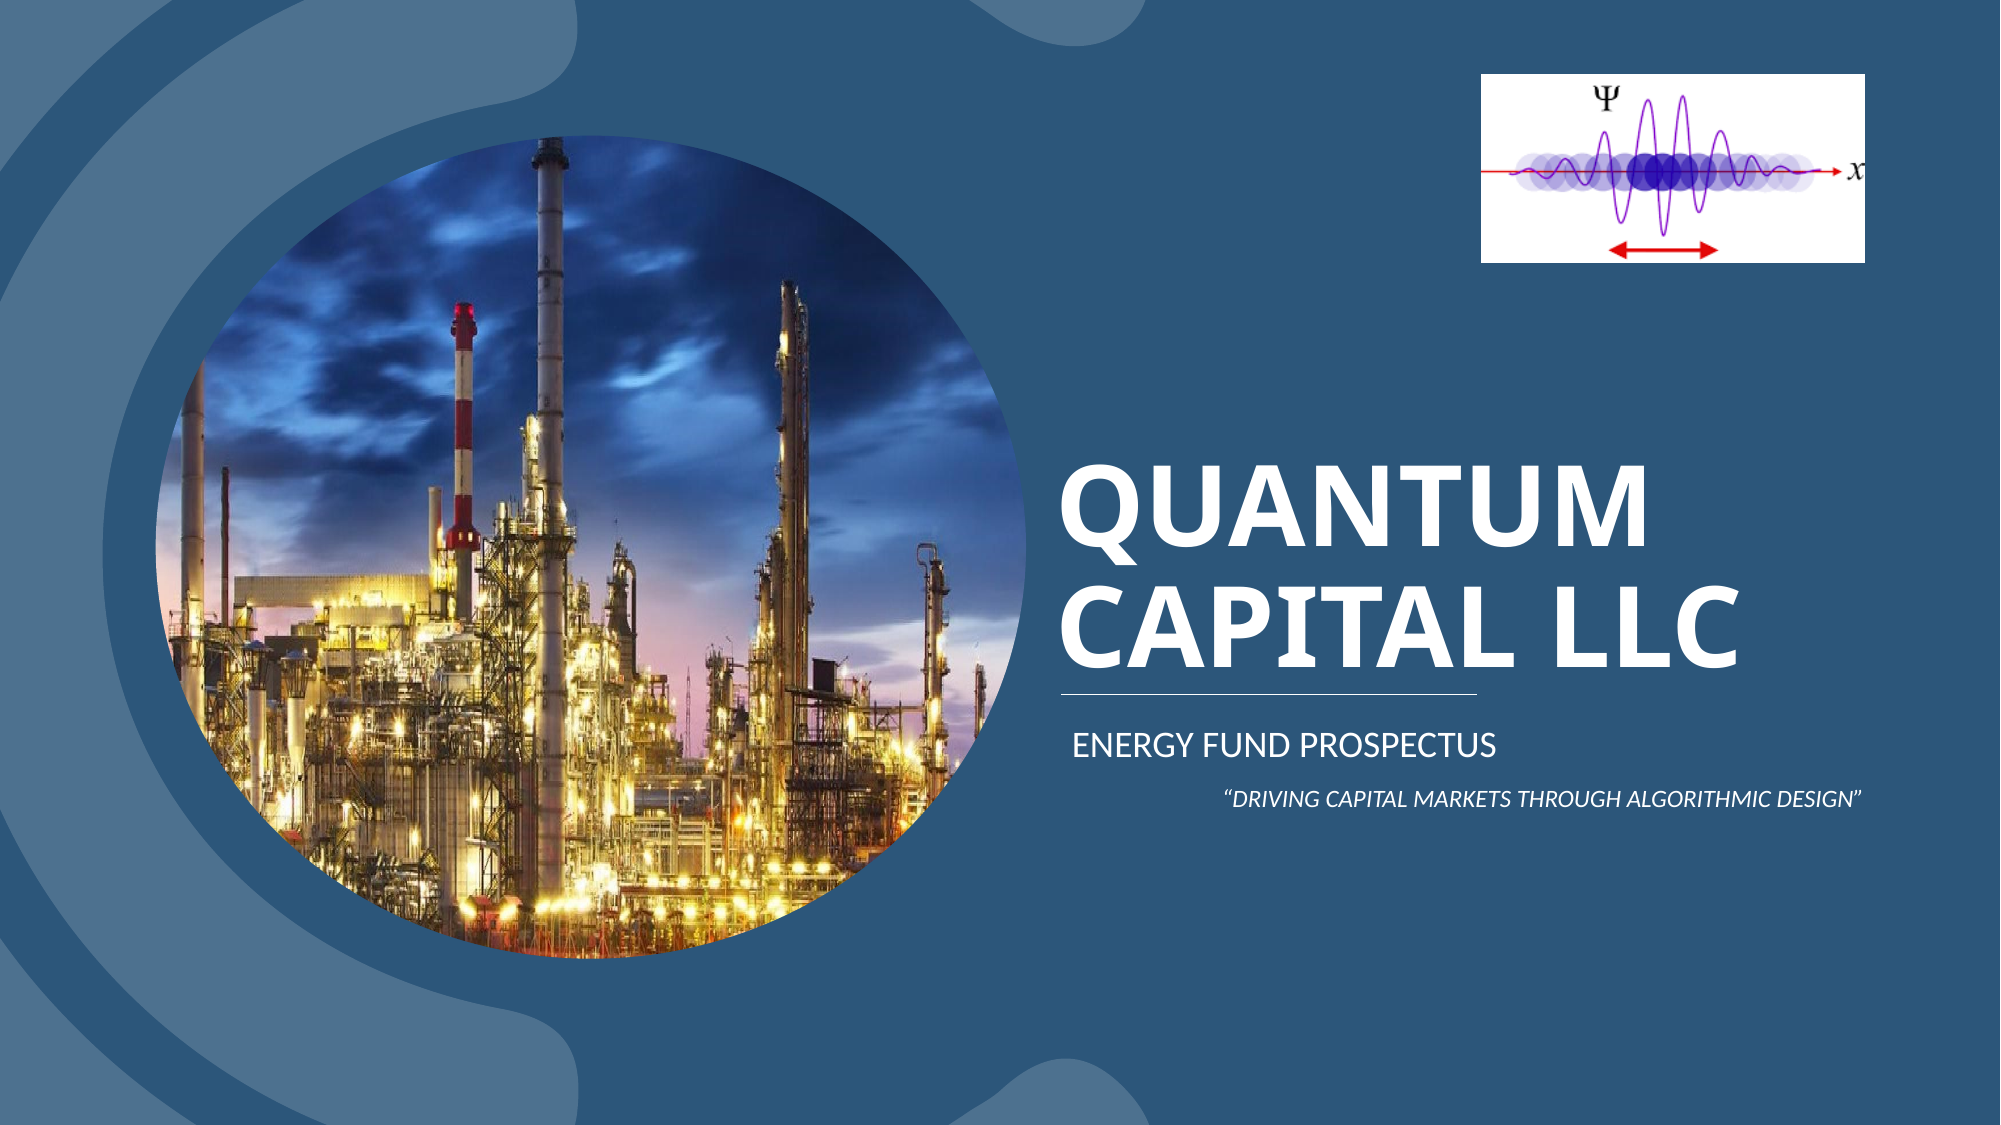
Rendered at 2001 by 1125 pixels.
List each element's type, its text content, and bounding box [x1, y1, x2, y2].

picture [155, 135, 1027, 959]
picture [1481, 74, 1865, 263]
subtitle ENERGY Fund Prospectus “Driving capital markets through algorithmic design” [1056, 717, 1974, 807]
title Quantum CAPITAL LLC [1040, 356, 1885, 700]
